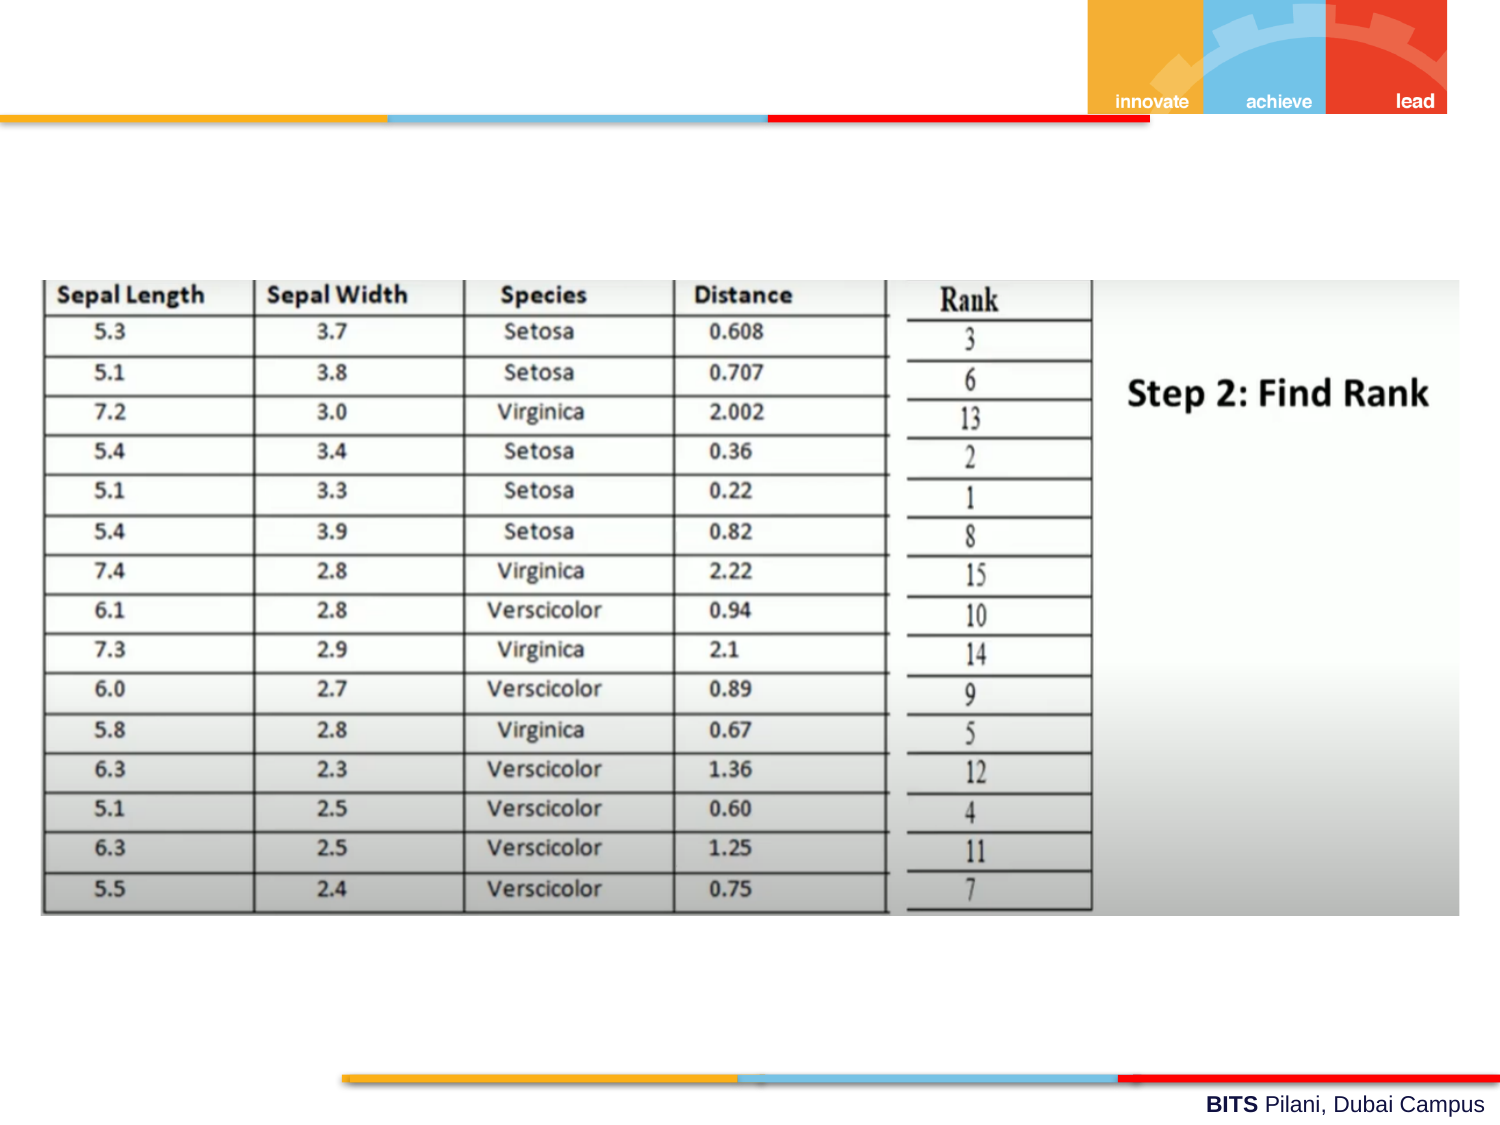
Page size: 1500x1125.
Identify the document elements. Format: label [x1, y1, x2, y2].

picture [1087, 0, 1448, 114]
picture [40, 279, 1460, 916]
